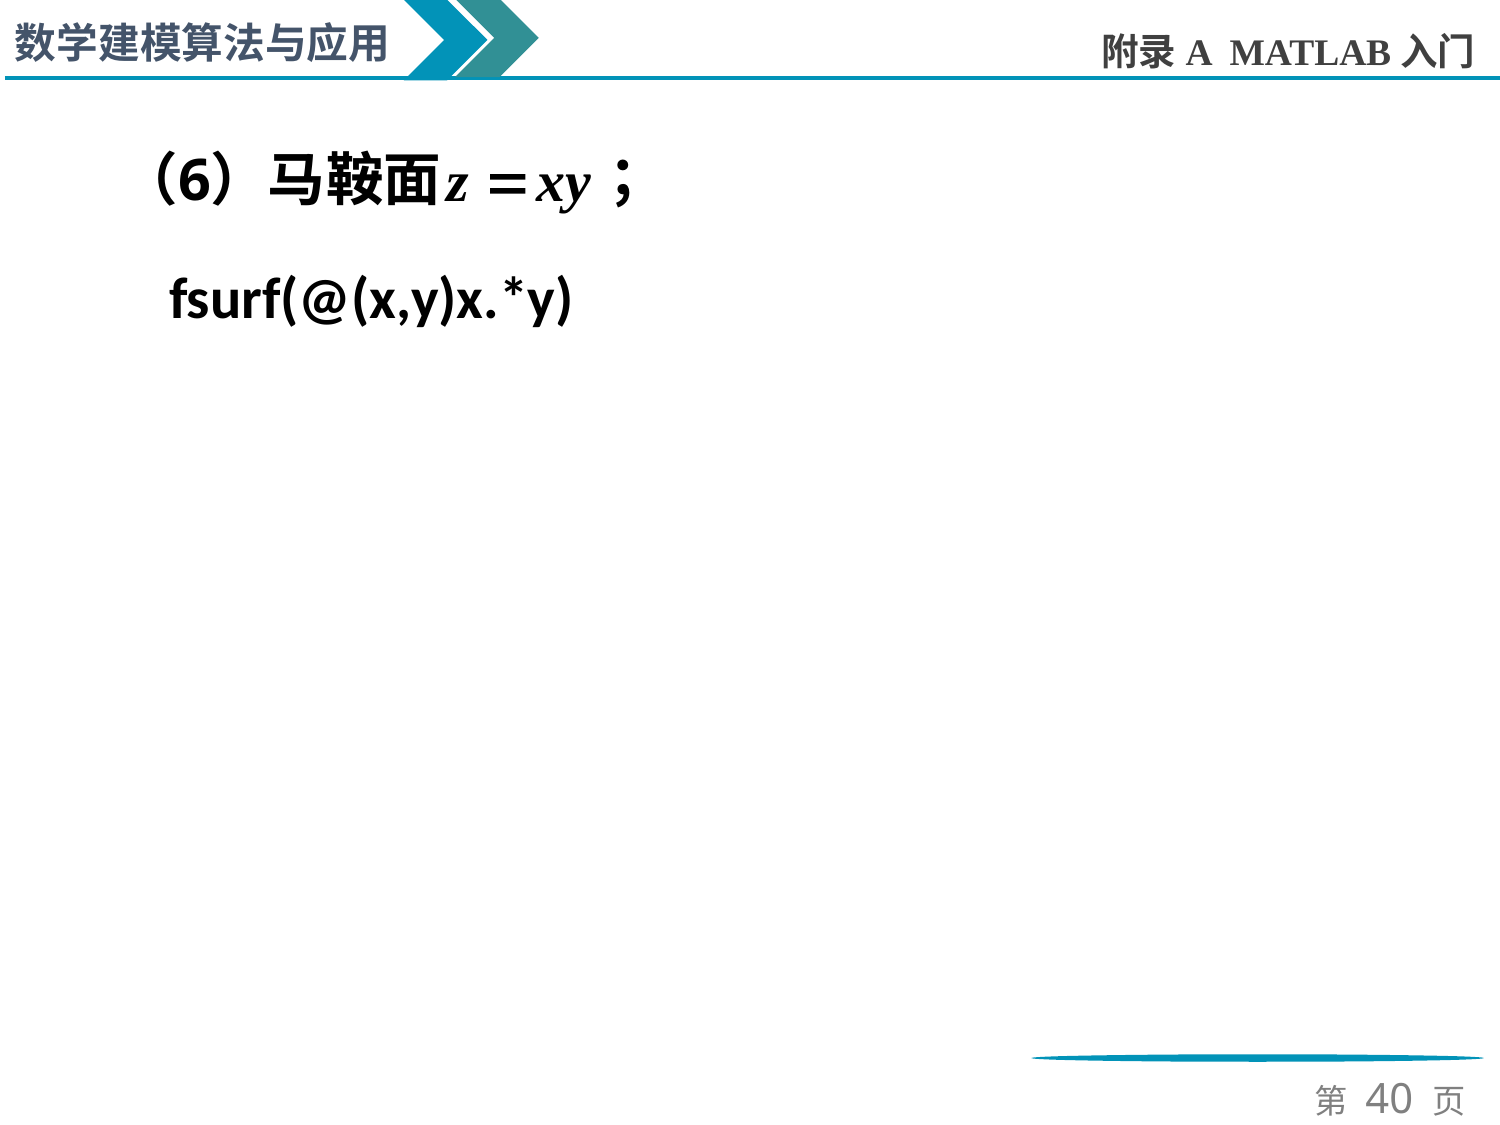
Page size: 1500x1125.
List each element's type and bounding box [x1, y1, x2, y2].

text_box [78, 141, 1405, 757]
